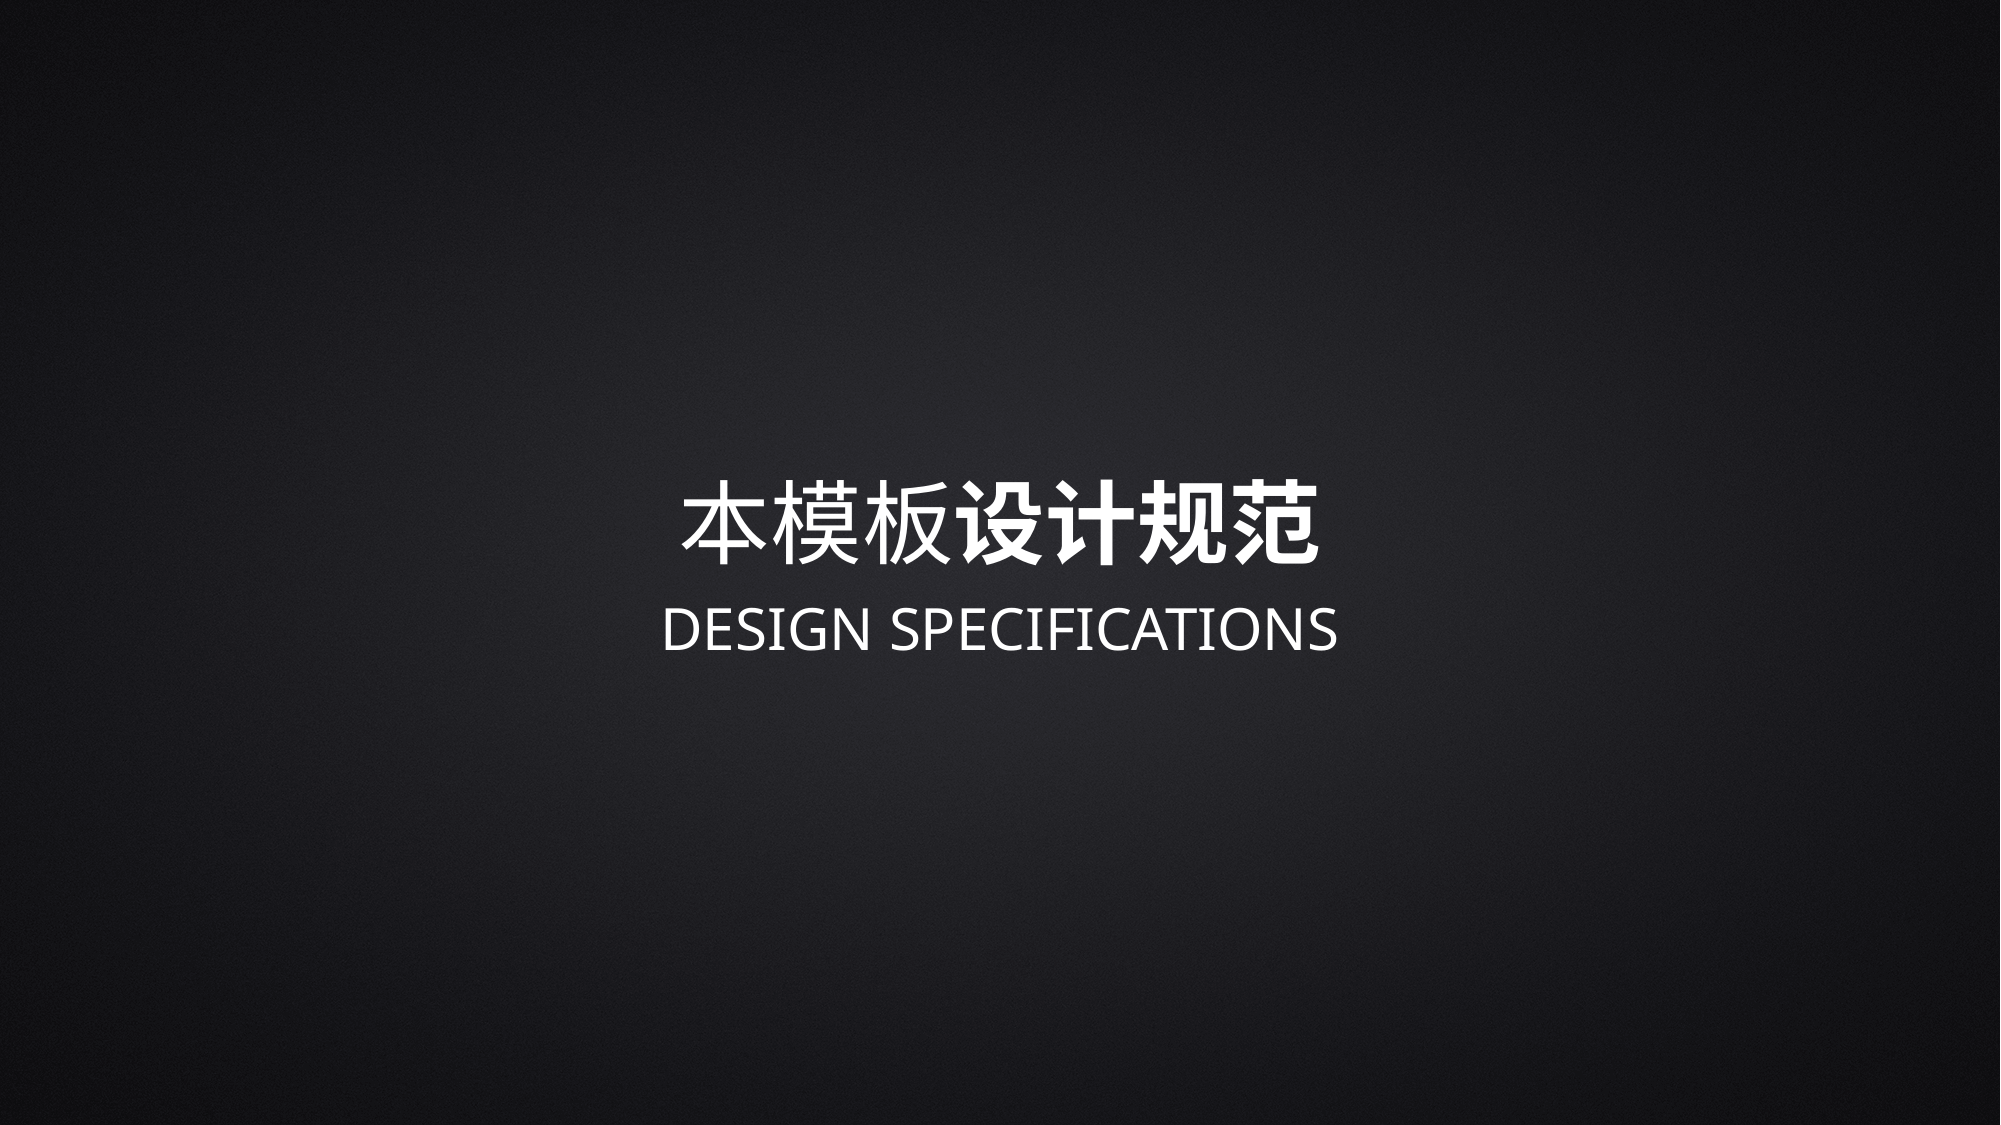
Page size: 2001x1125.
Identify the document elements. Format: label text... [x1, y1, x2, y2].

text_box DESIGN SPECIFICATIONS [645, 584, 1355, 670]
picture [0, 0, 2000, 1125]
text_box 本模板设计规范 [663, 458, 1336, 583]
